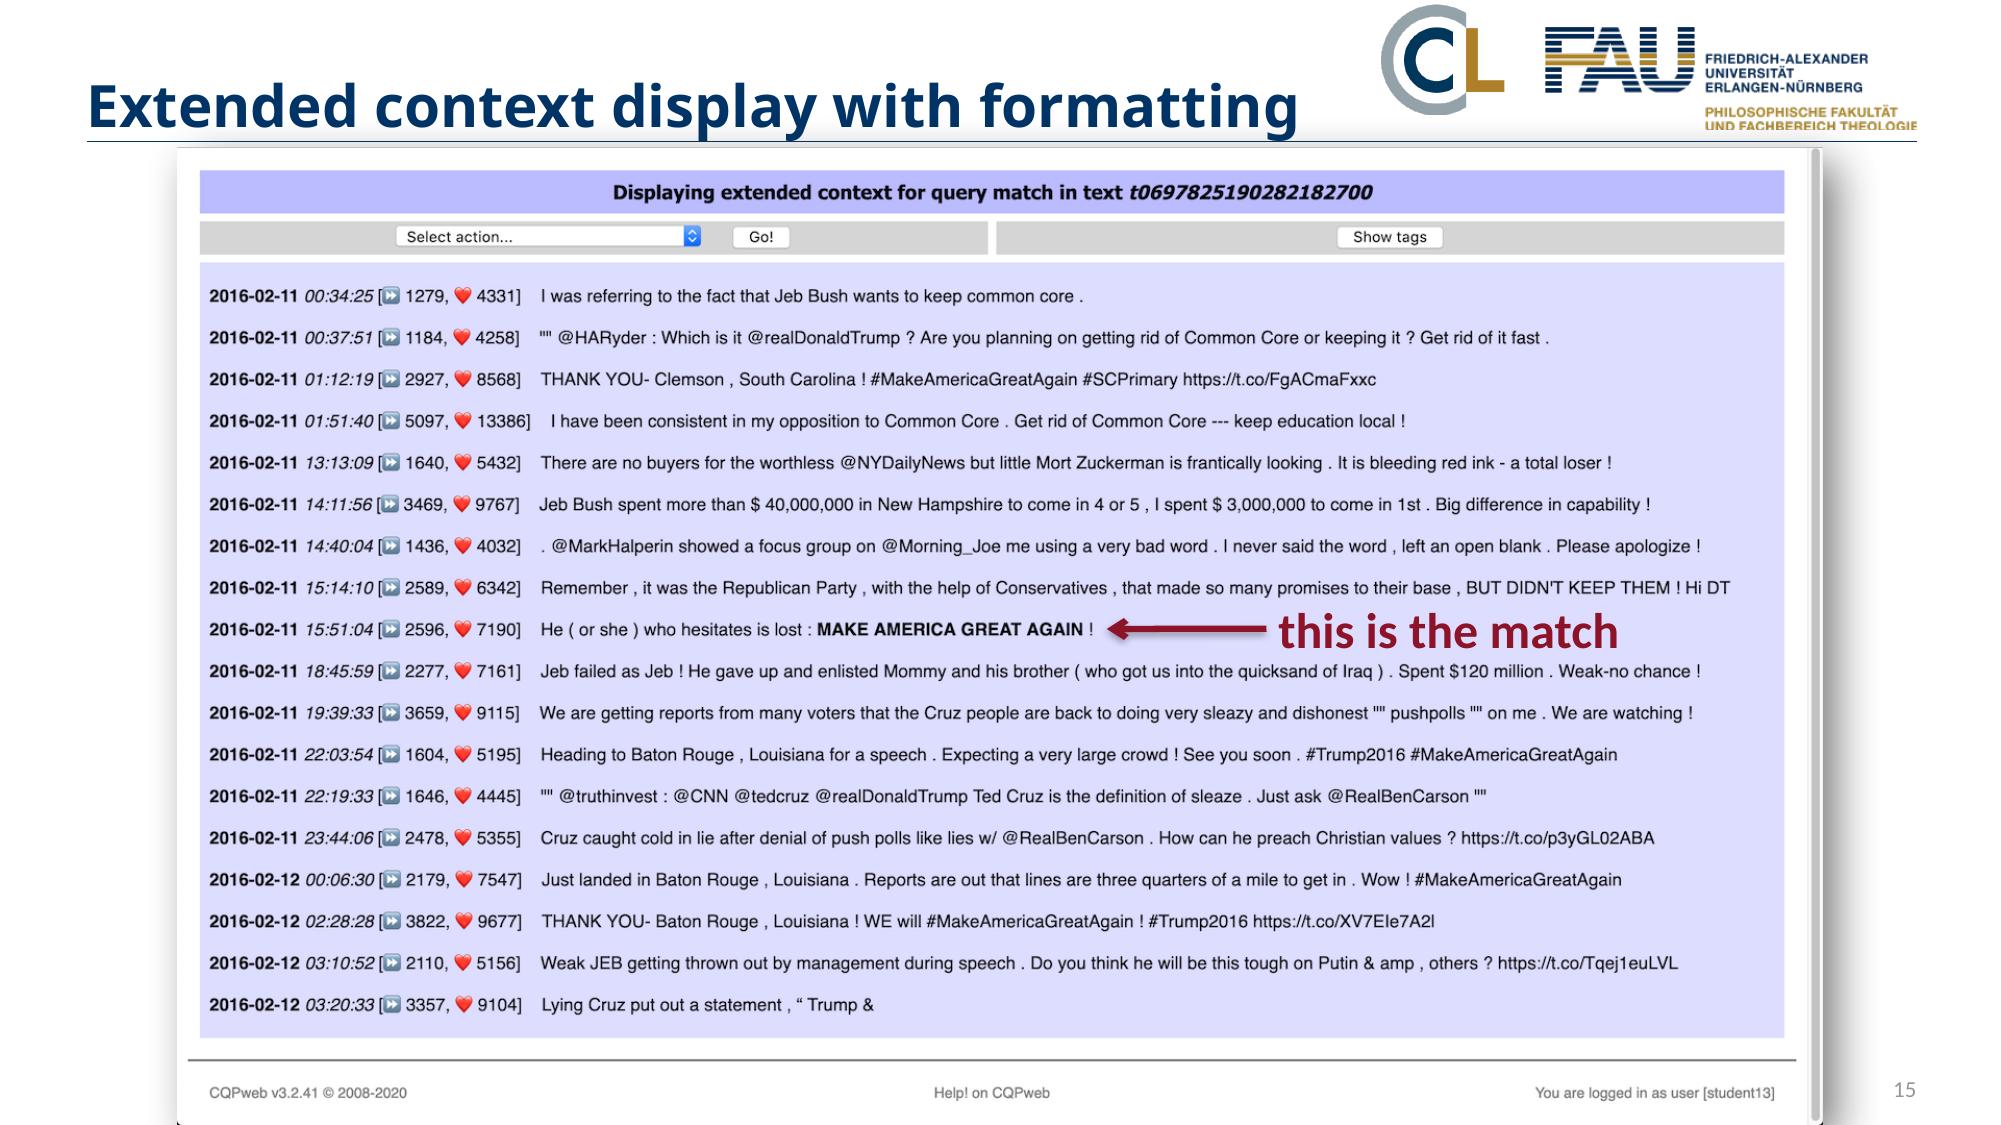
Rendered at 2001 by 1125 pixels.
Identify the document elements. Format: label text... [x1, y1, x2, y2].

slide_number 15 [1829, 1051, 1917, 1125]
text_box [1106, 595, 1649, 663]
picture [176, 146, 1824, 1125]
title Extended context display with formatting [86, 20, 1354, 139]
